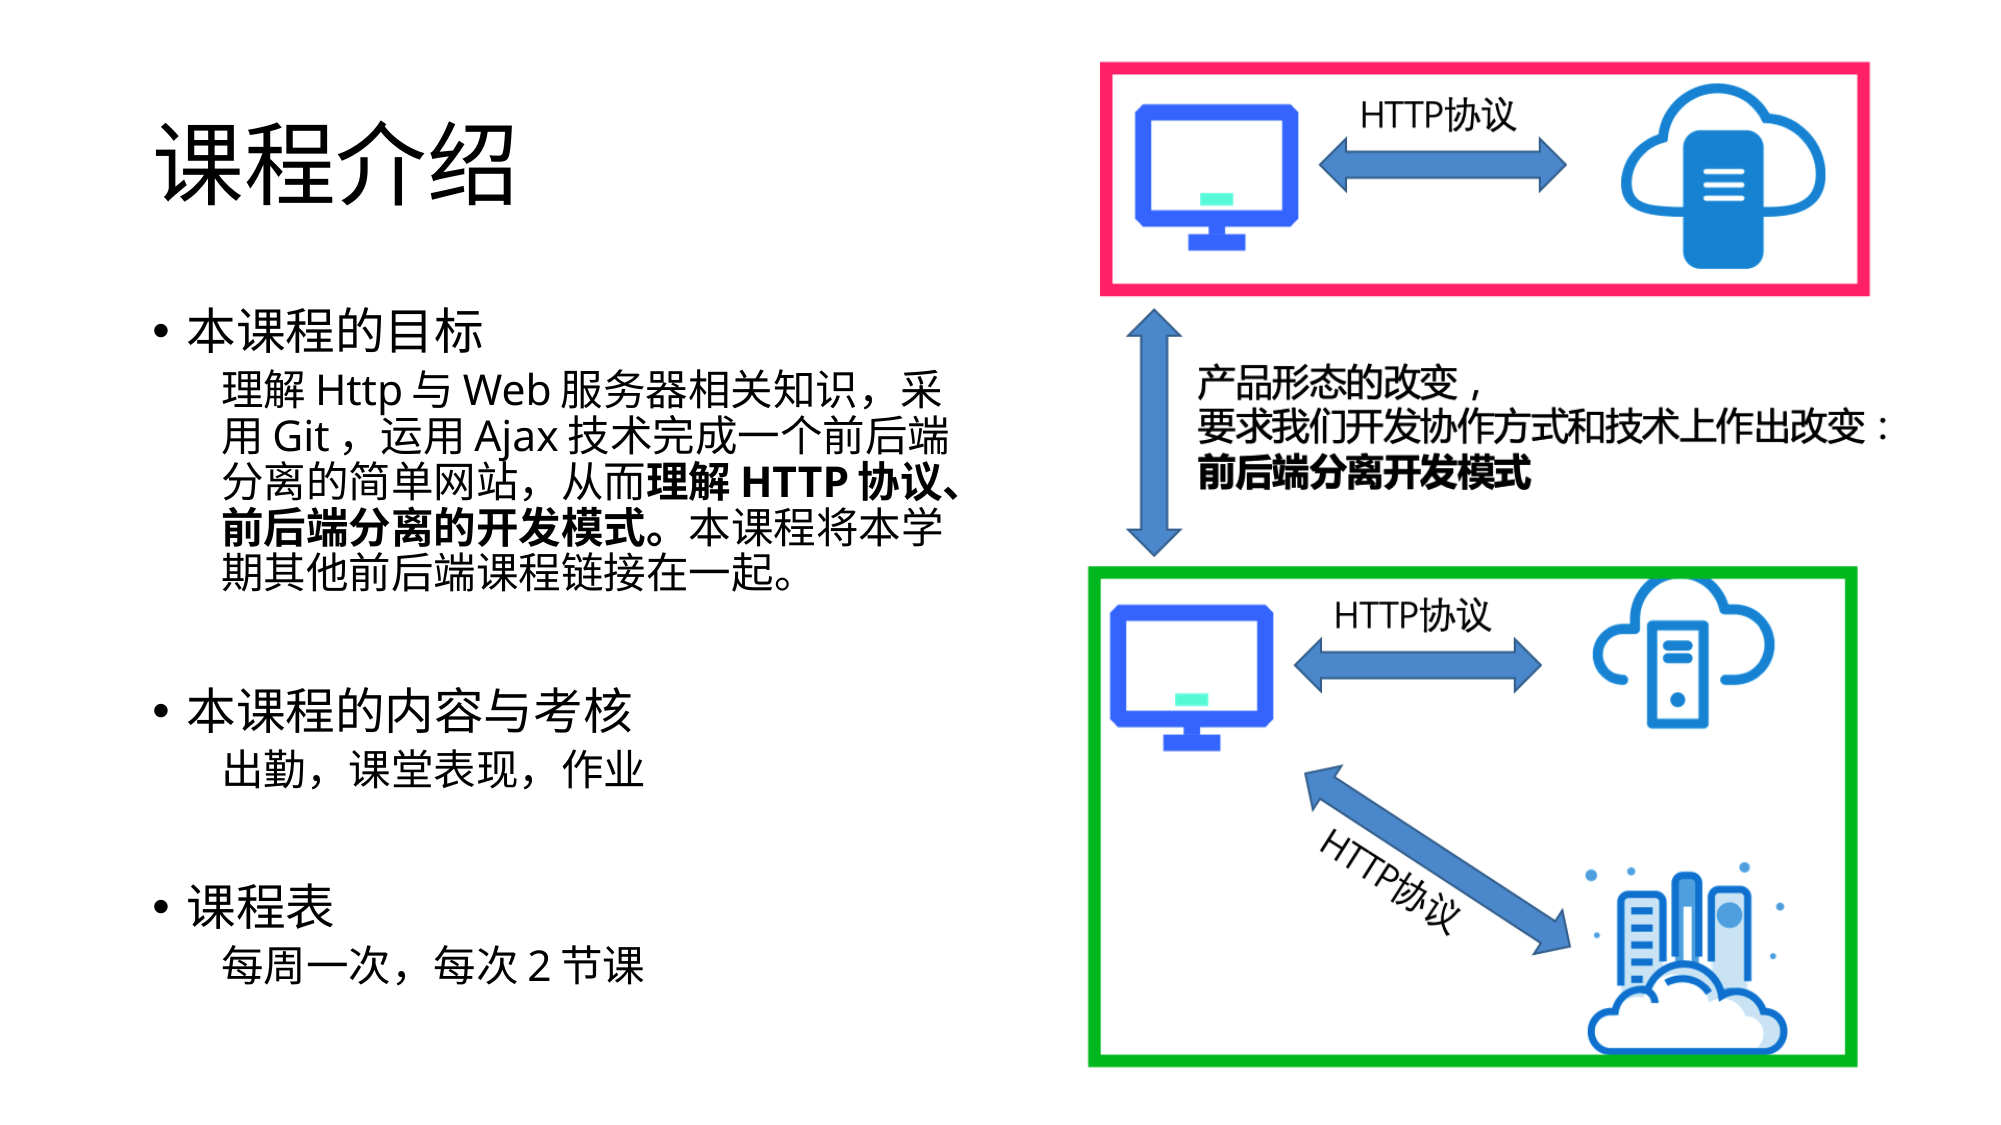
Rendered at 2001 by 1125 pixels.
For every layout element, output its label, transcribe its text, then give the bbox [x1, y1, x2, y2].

title 课程介绍 [137, 59, 1075, 278]
picture [1075, 48, 1888, 1076]
list 本课程的目标 理解Http与Web服务器相关知识，采用Git，运用Ajax技术完成一个前后端分离的简单网站，从而理解HTTP协议、前后端分离的开发模式。本课程将本学期其他前后端课程链接在一起。 本课程的内容与考核 出勤，课堂表现，作业 课程表 每周一次，每次2节课 [137, 299, 975, 1014]
